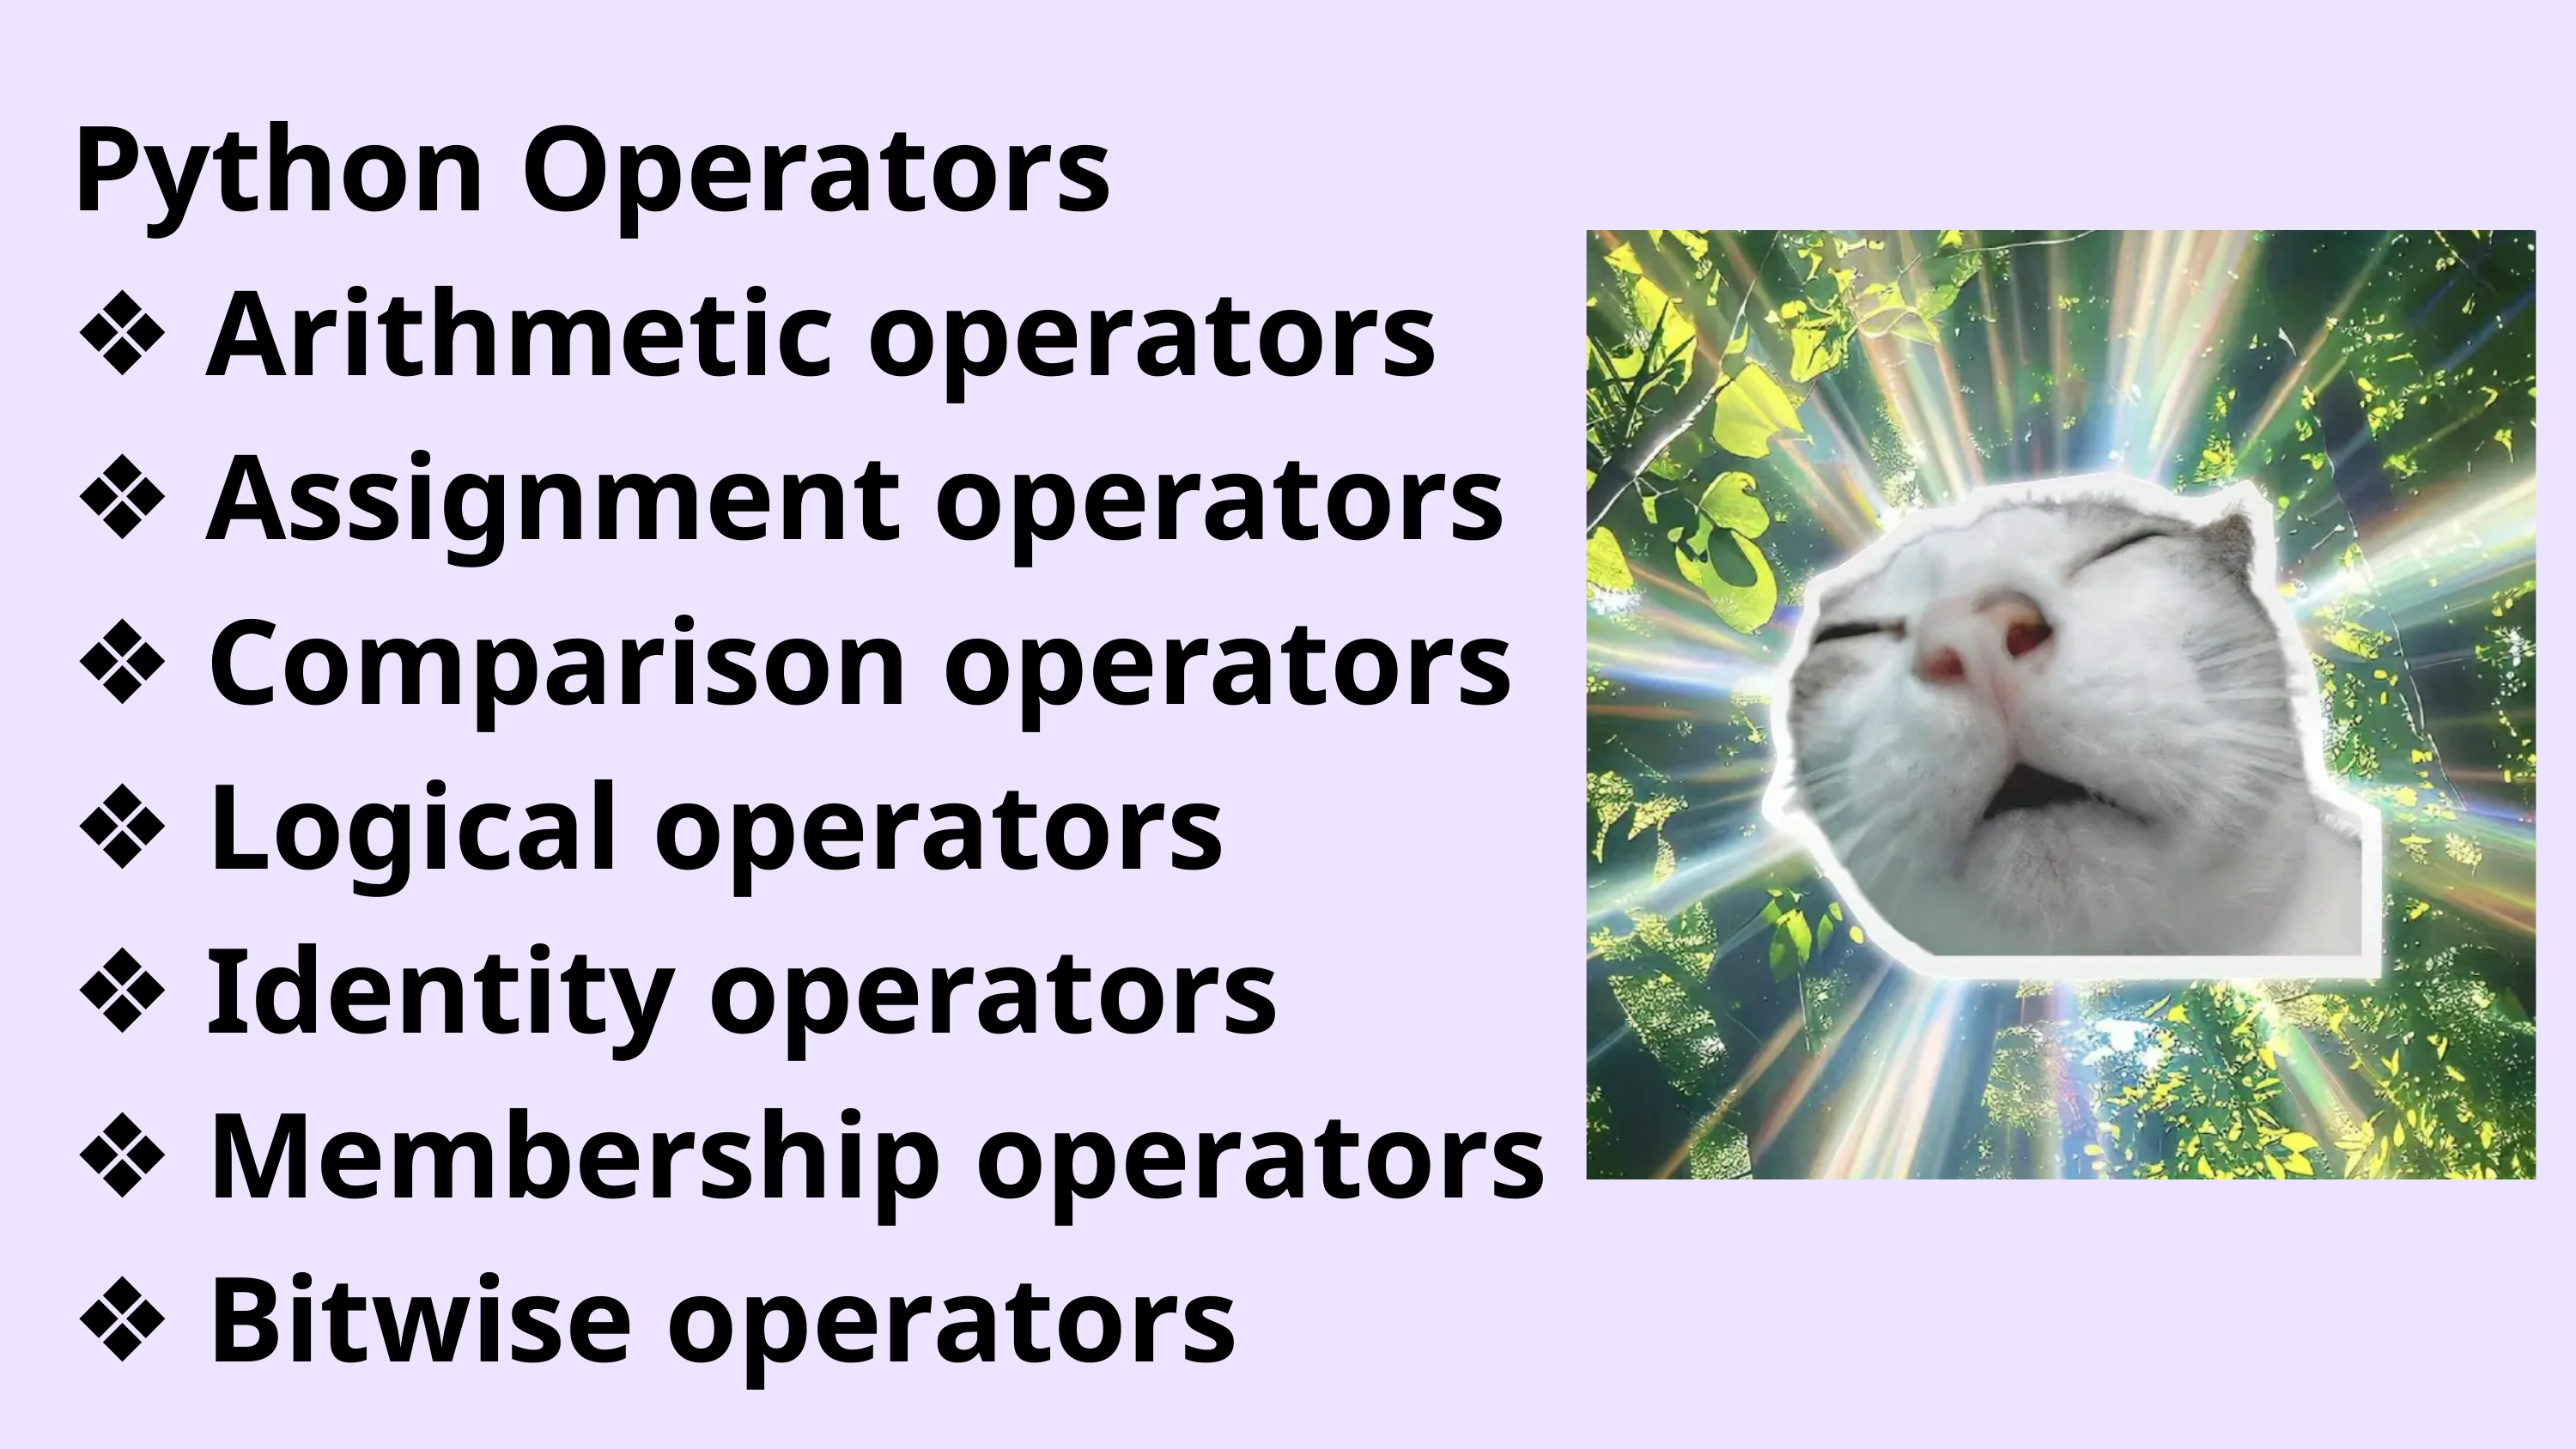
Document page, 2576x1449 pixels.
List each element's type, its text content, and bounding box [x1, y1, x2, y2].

text_box Python Operators ❖ Arithmetic operators ❖ Assignment operators ❖ Comparison operators ❖ Logical operators ❖ Identity operators ❖ Membership operators ❖ Bitwise operators [70, 70, 1556, 1386]
text_box [1586, 230, 2537, 1179]
